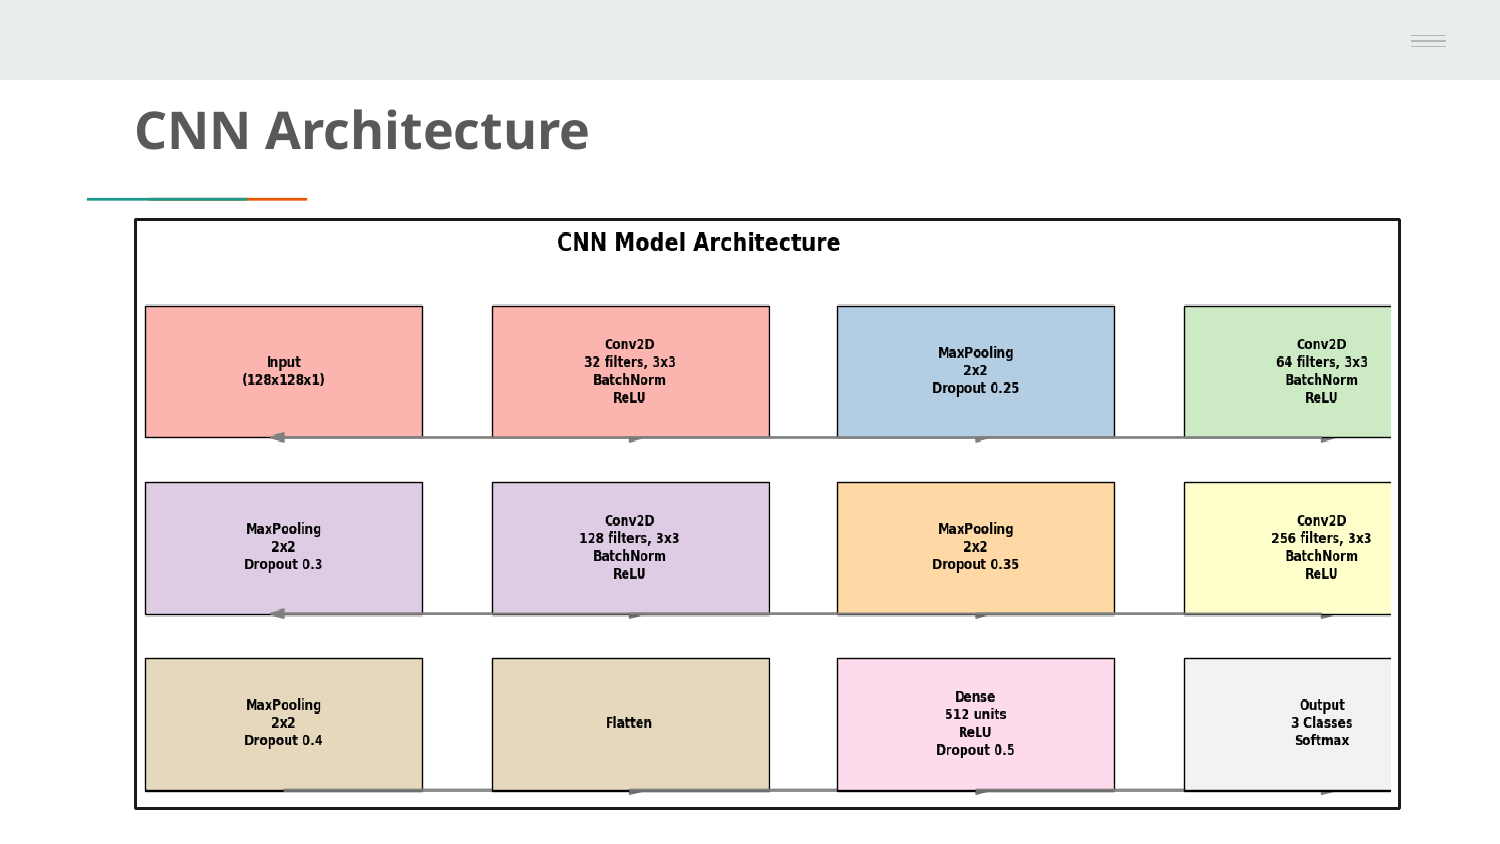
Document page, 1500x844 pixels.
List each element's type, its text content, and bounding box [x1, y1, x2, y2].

picture [136, 220, 1399, 808]
title CNN Architecture [119, 82, 1381, 180]
